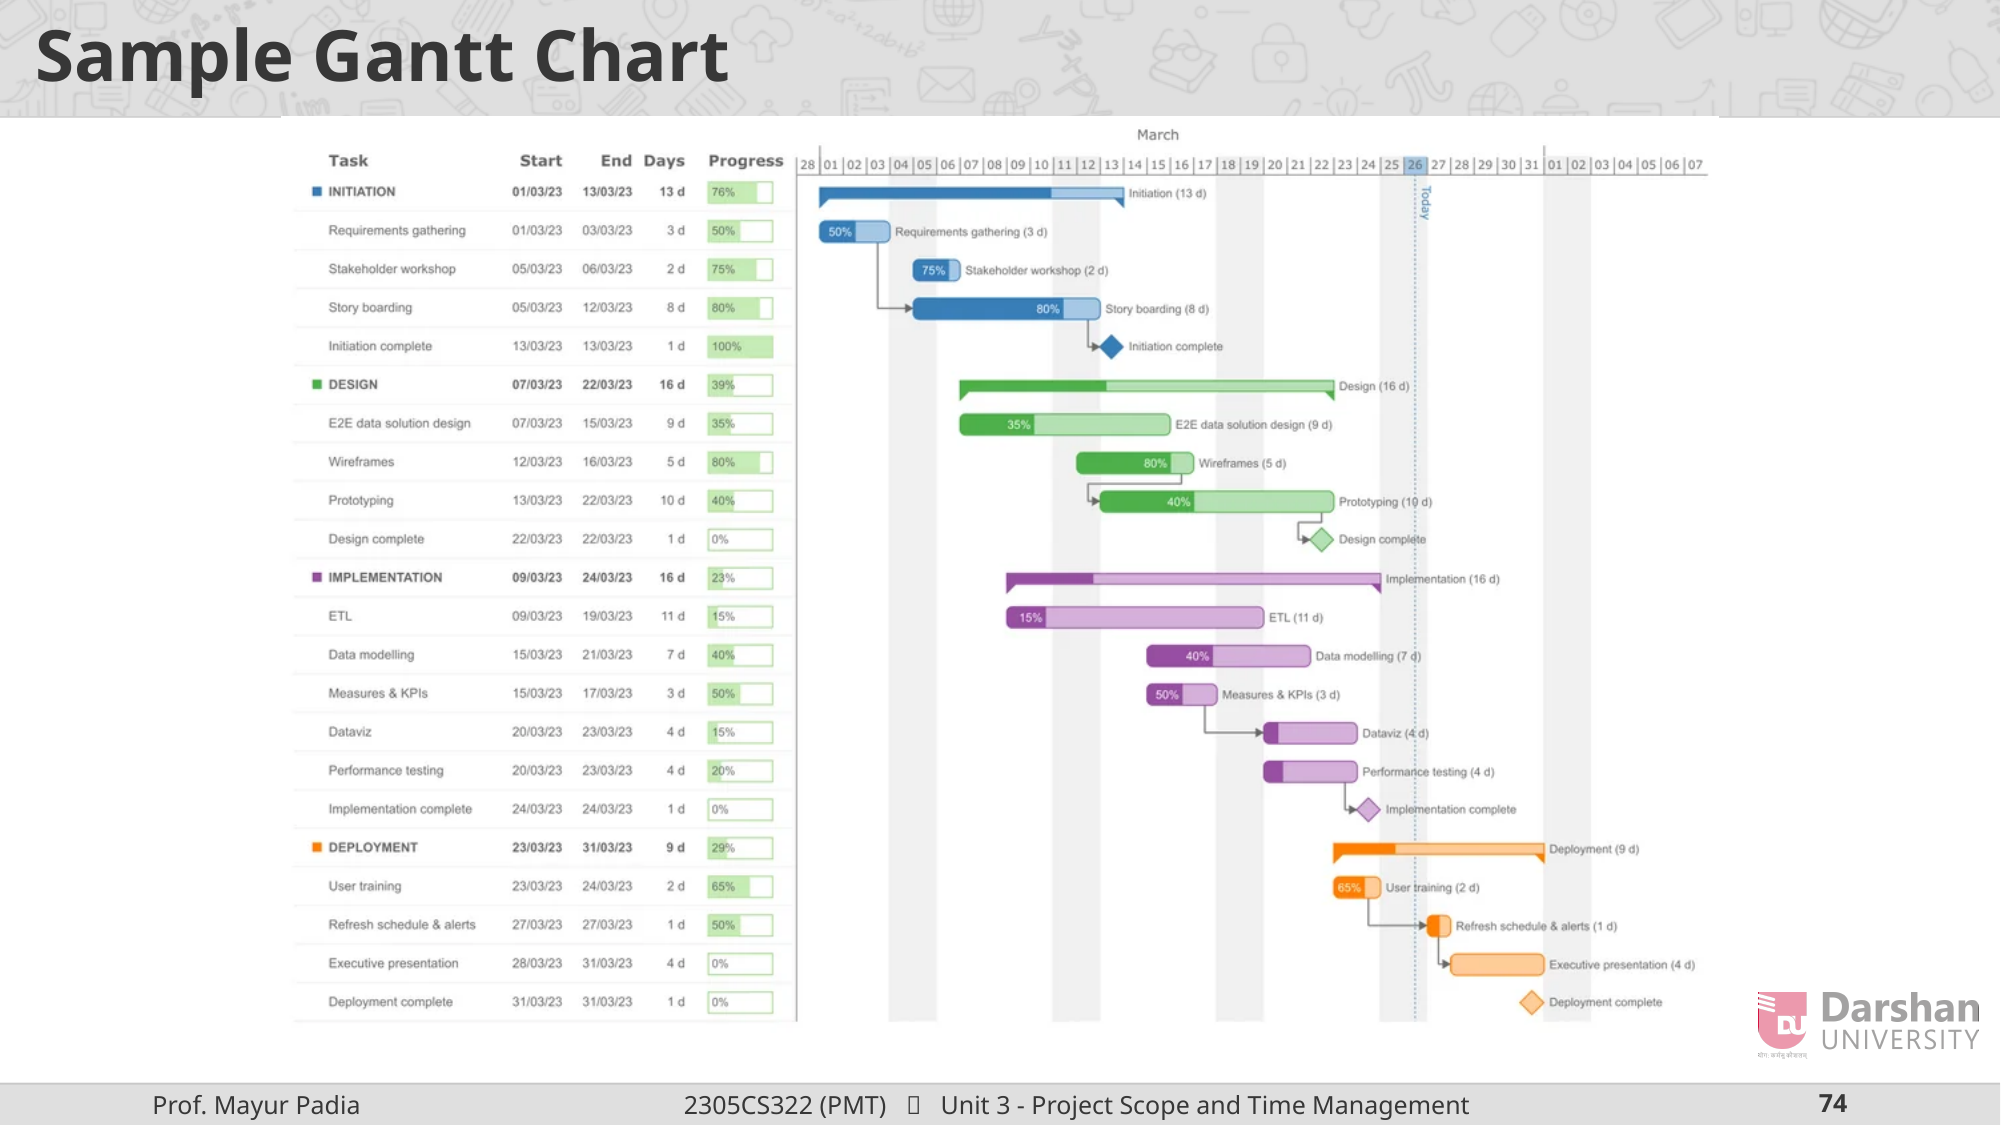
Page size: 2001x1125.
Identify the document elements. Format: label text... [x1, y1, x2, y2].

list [281, 116, 1719, 1034]
title Sample Gantt Chart [0, 0, 2000, 117]
table_cell I [1758, 992, 1979, 1059]
